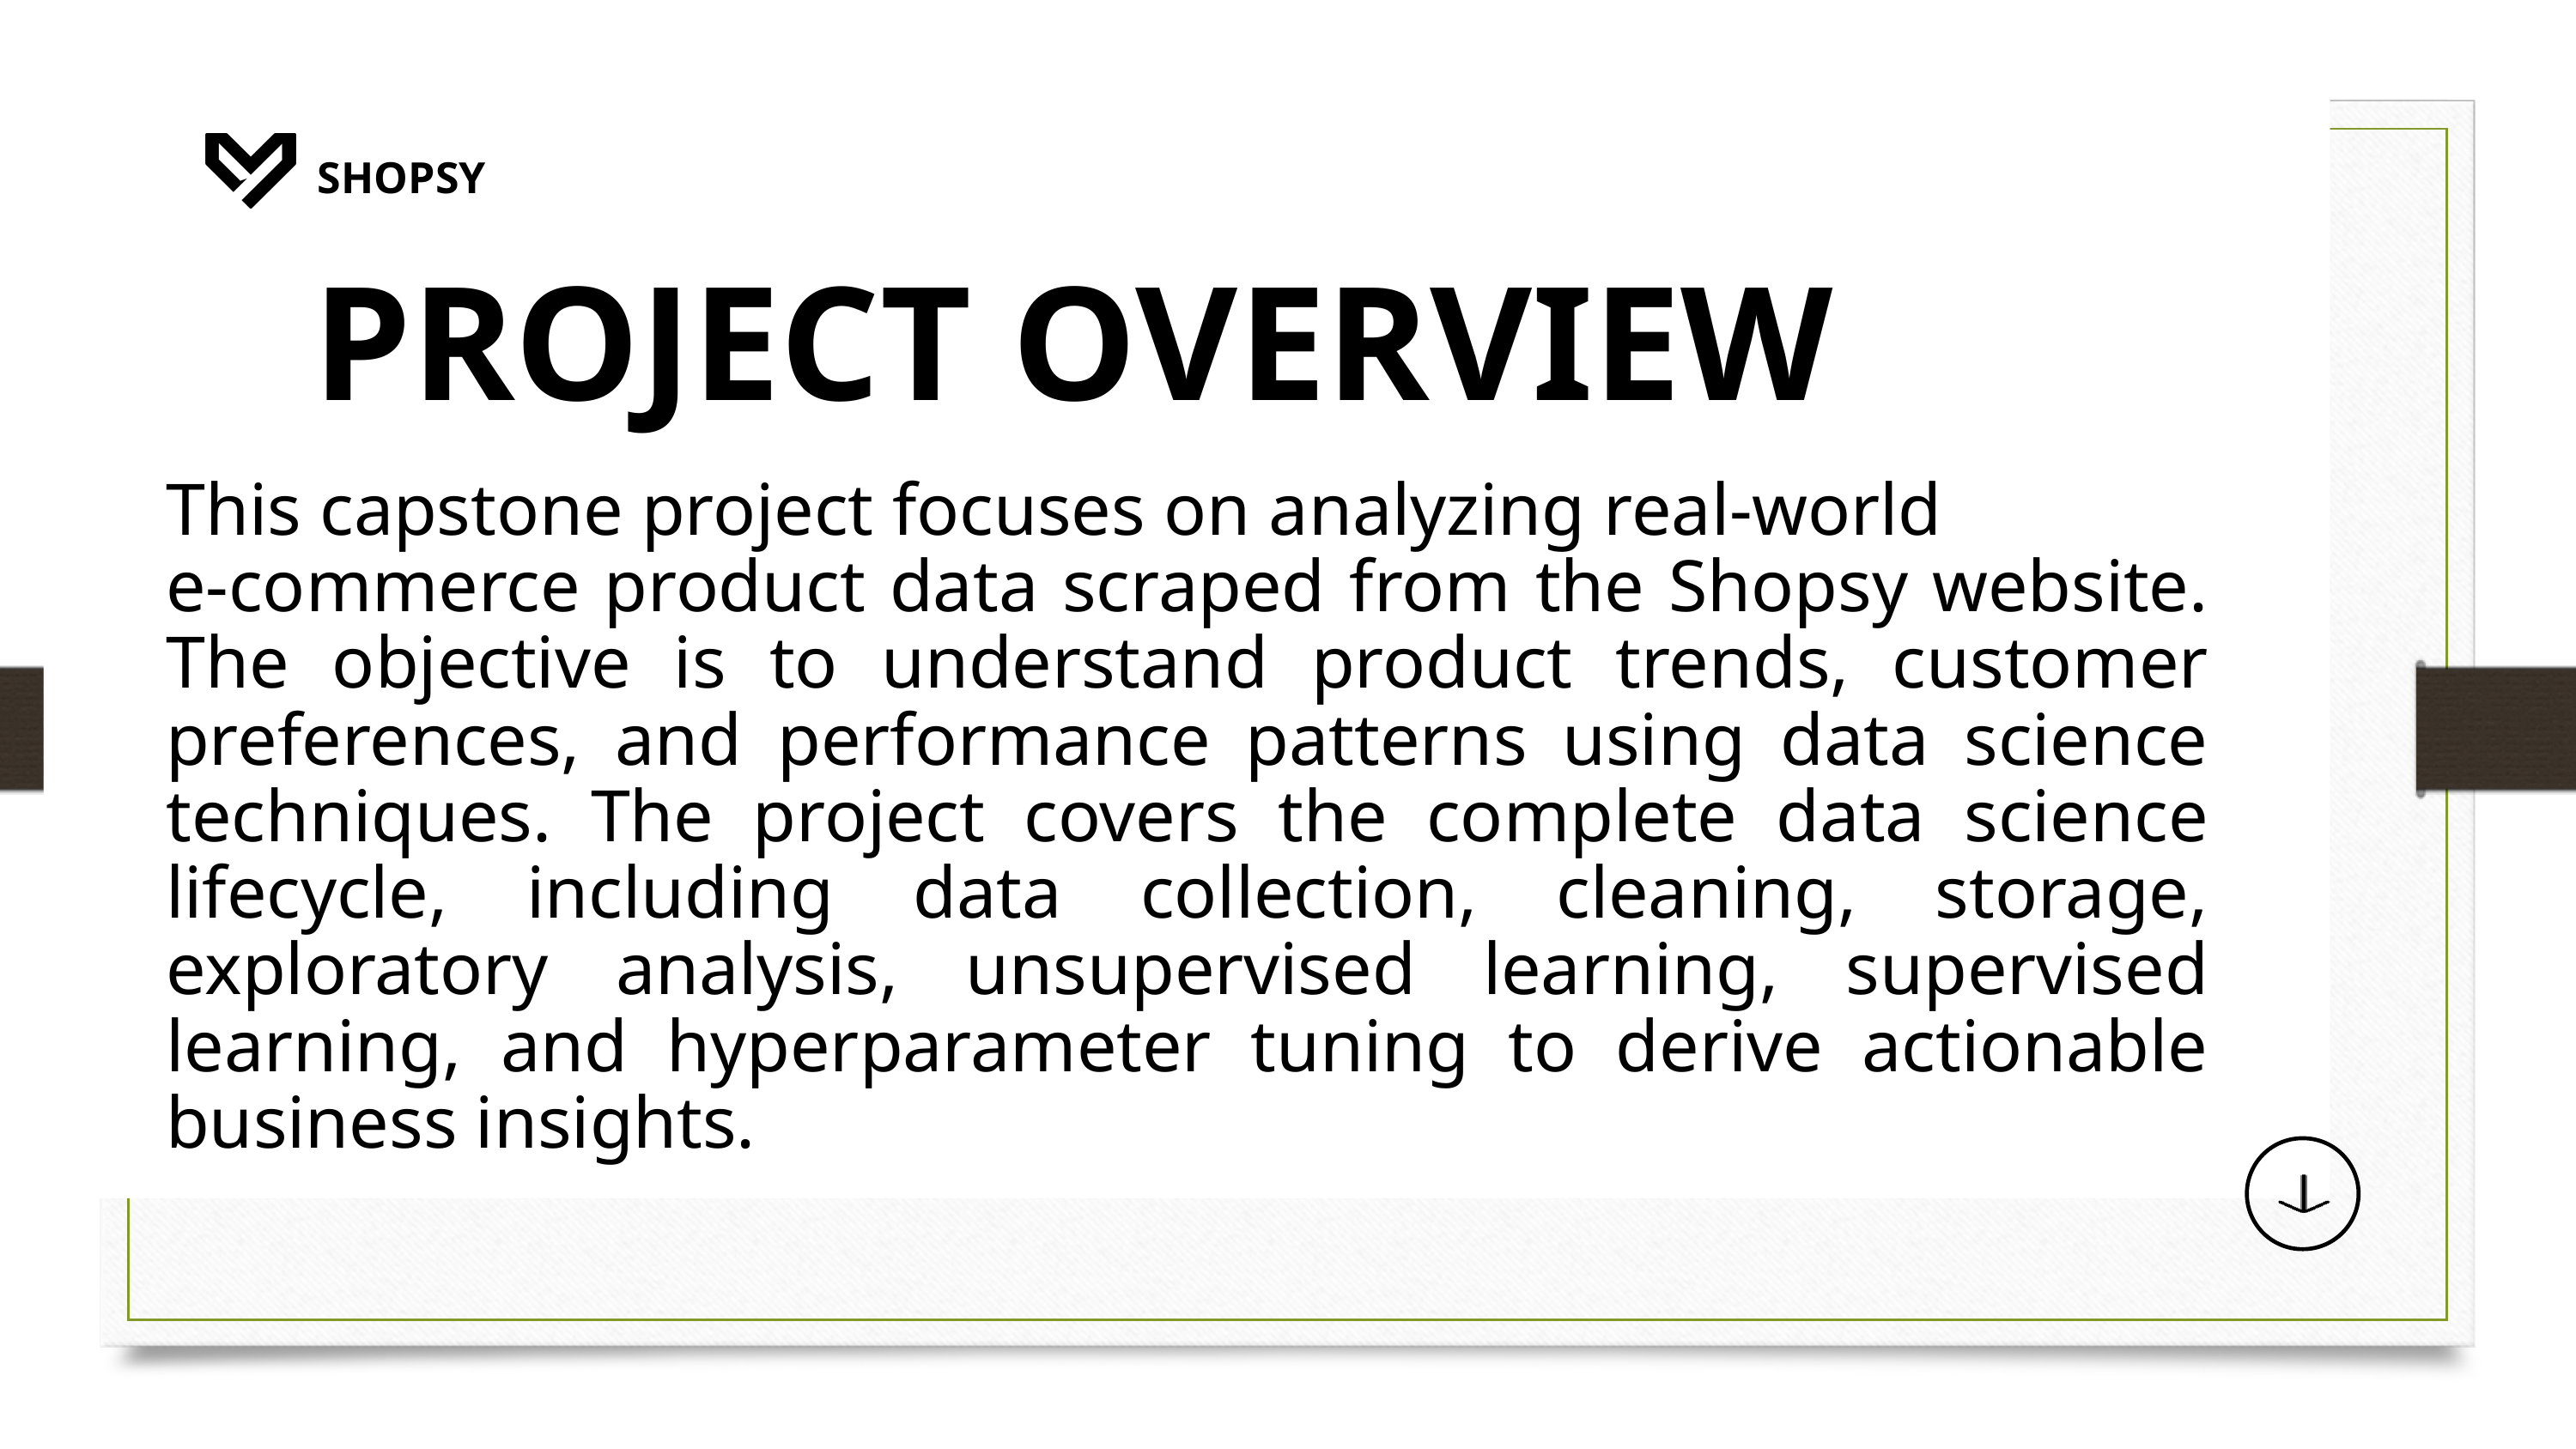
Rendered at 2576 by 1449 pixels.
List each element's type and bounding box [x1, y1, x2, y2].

text_box [2246, 1137, 2360, 1250]
picture [0, 0, 2576, 1448]
text_box [43, 39, 2330, 1198]
